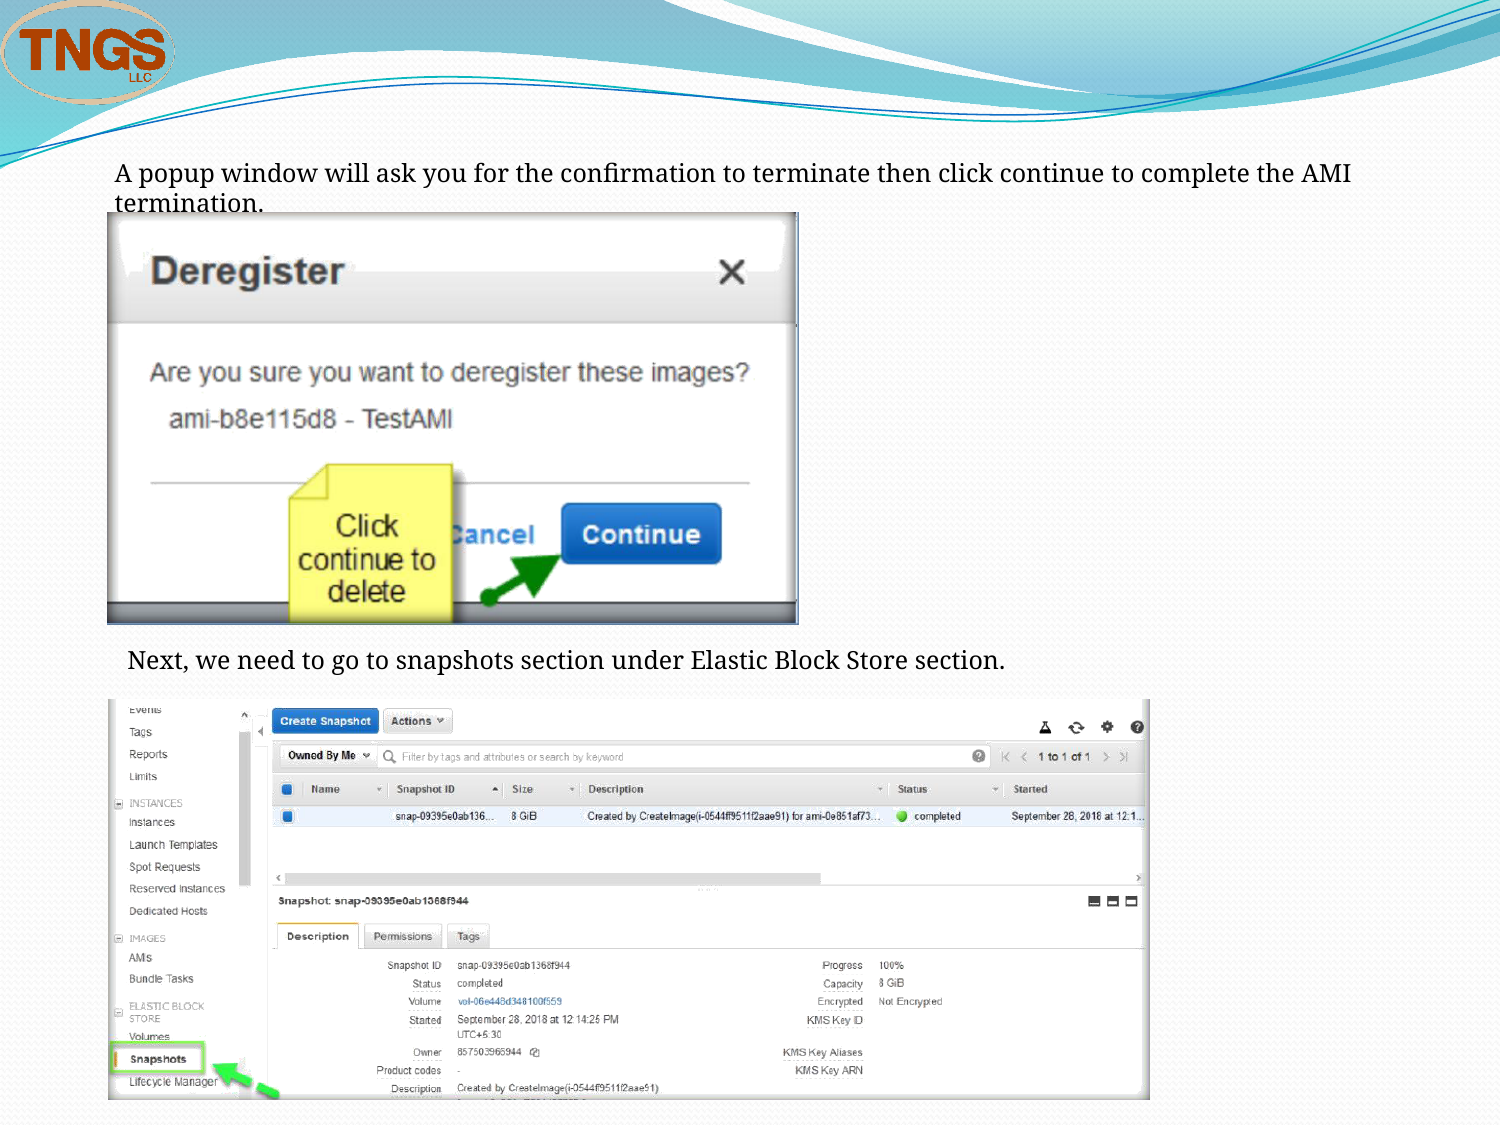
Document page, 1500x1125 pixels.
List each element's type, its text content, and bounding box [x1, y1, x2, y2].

picture [108, 699, 1151, 1101]
text_box A popup window will ask you for the confirmation to terminate then click continue to complete the AMI termination. [99, 149, 1438, 225]
text_box Next, we need to go to snapshots section under Elastic Block Store section. [112, 637, 1050, 683]
picture [0, 0, 175, 105]
picture [107, 212, 801, 626]
